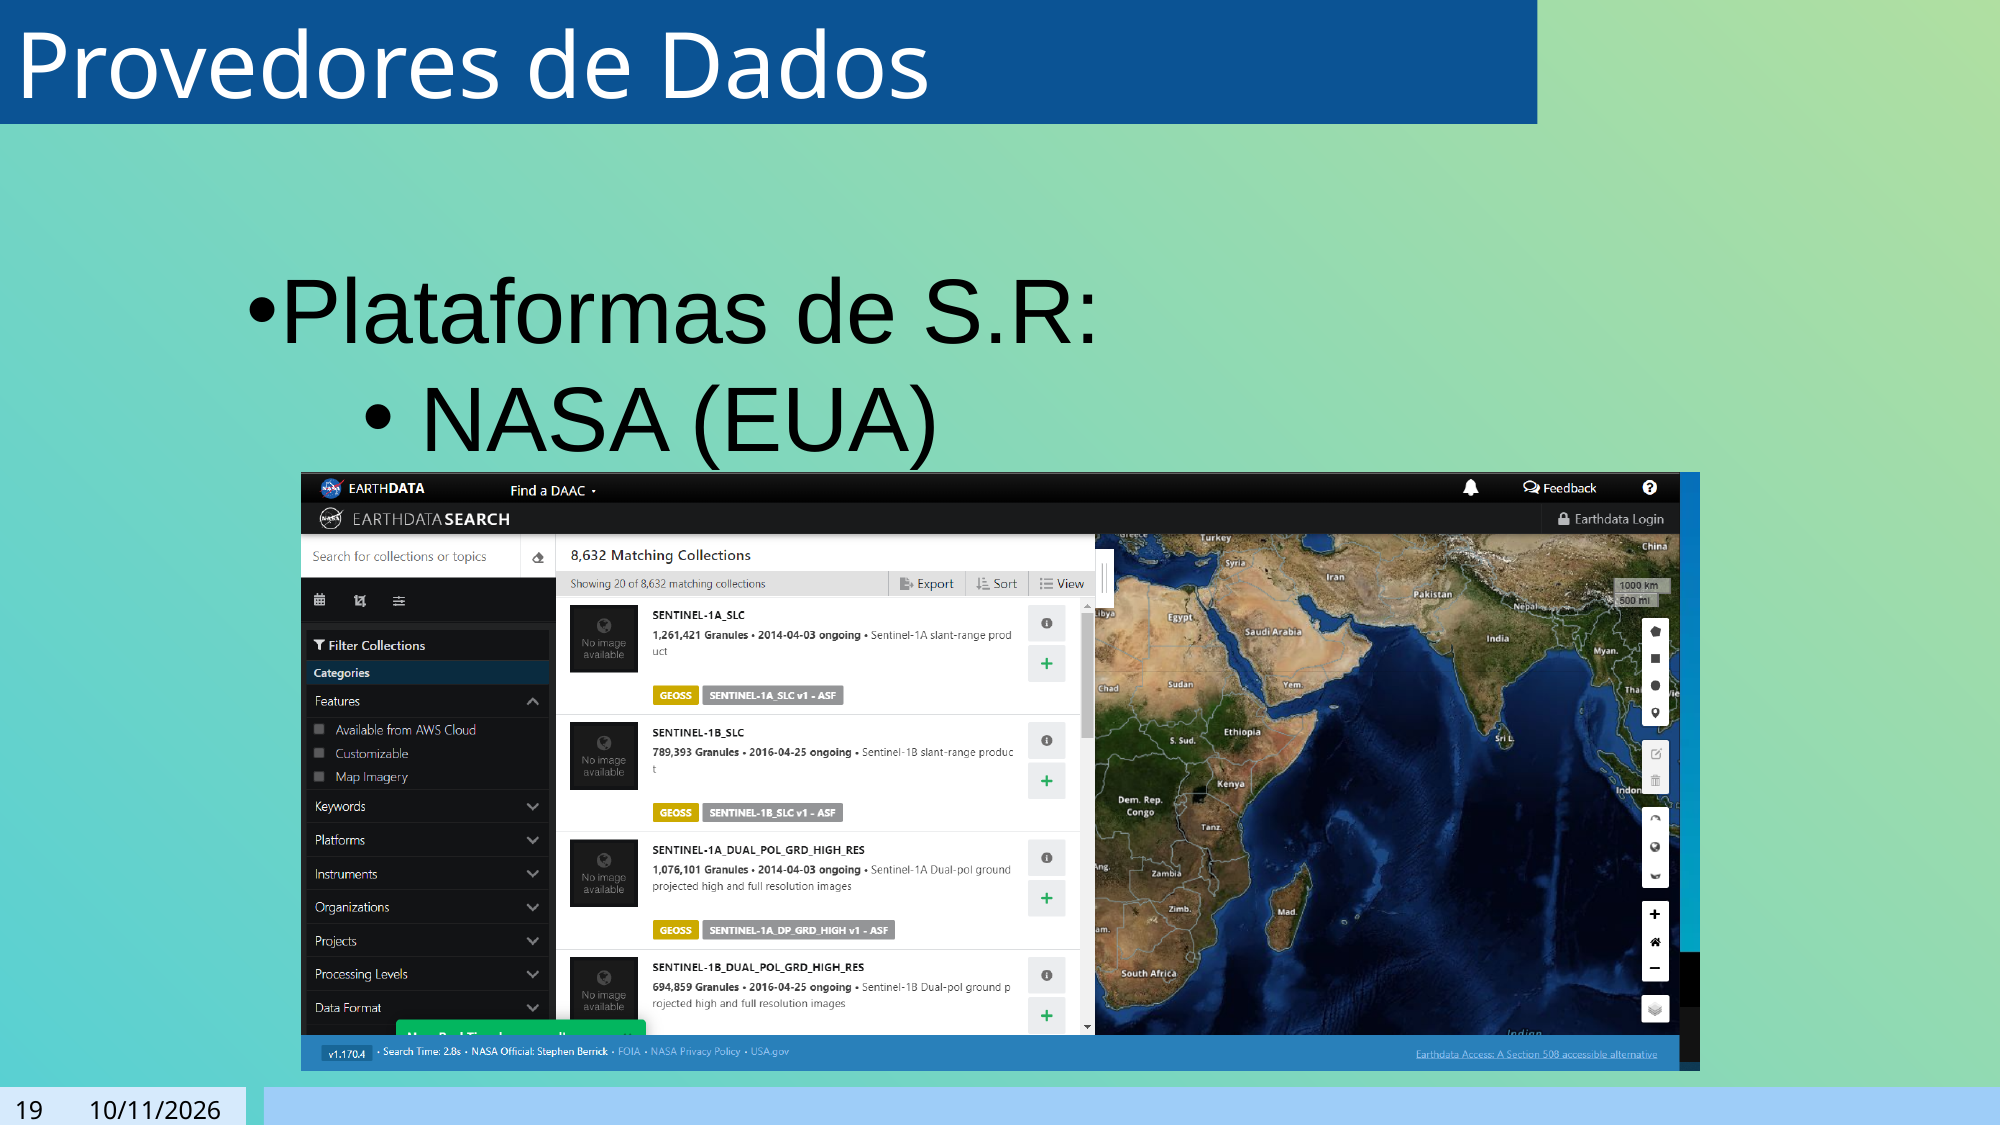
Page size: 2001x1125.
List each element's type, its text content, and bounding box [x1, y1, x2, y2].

title Provedores de Dados [0, 0, 1538, 124]
list Plataformas de S.R: NASA (EUA) [231, 256, 1769, 1015]
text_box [0, 1087, 239, 1125]
picture [300, 472, 1700, 1071]
